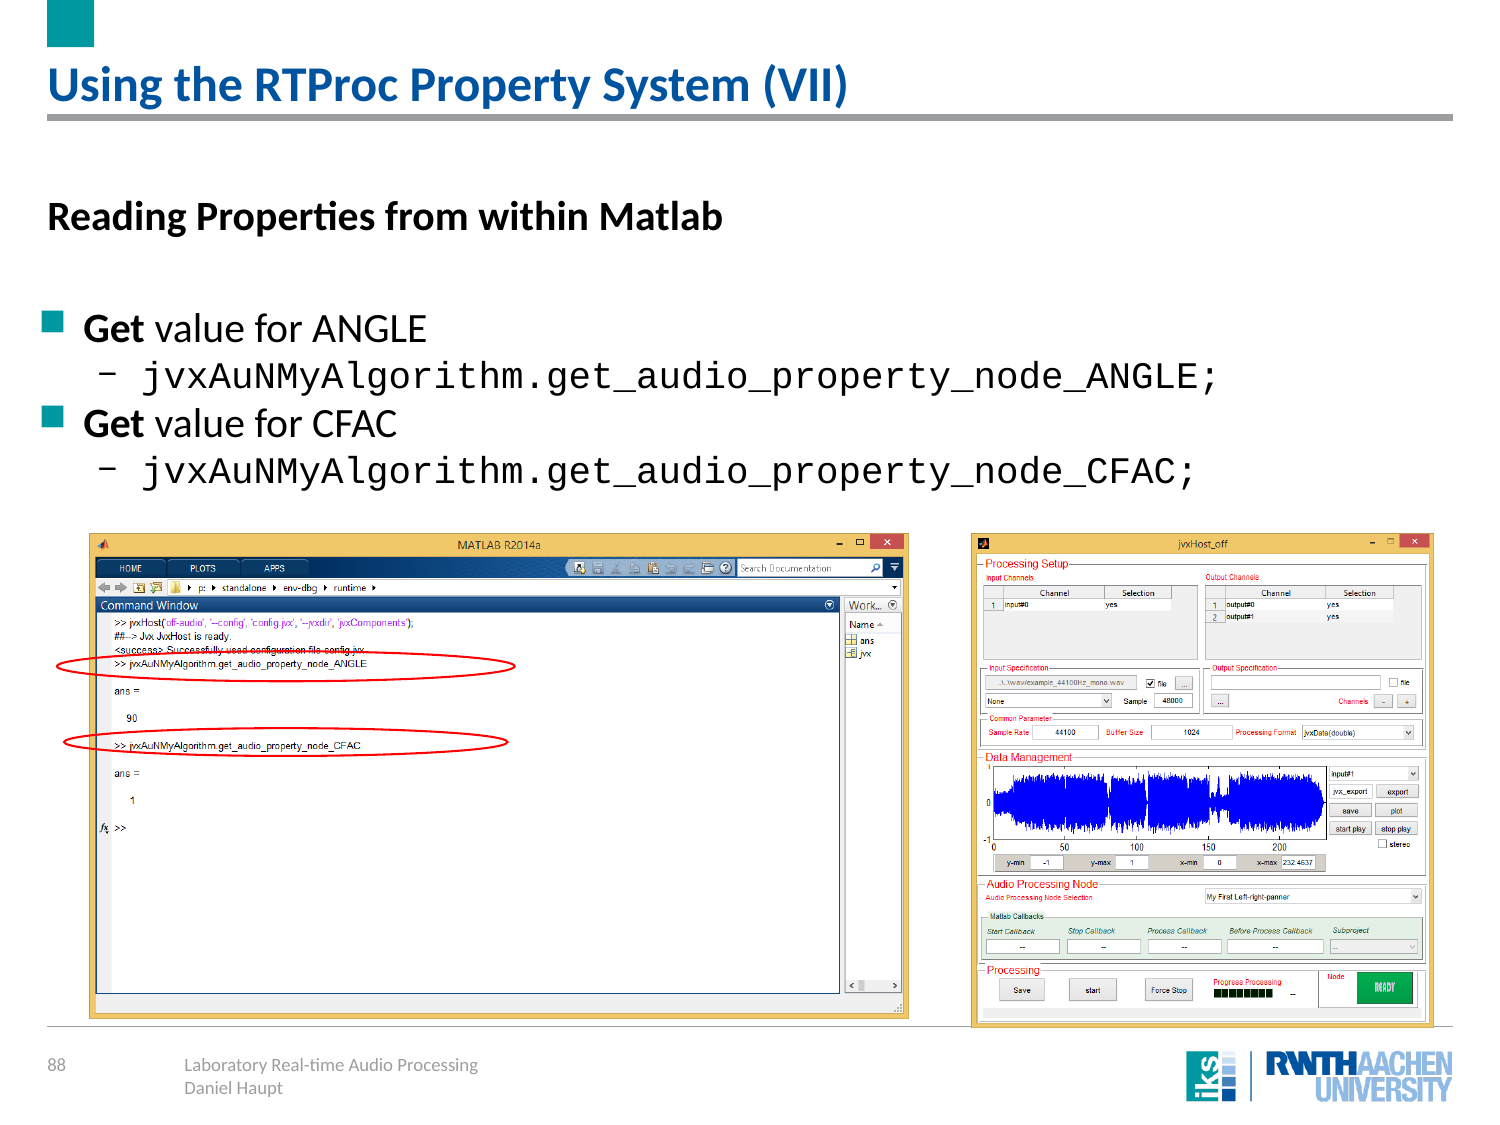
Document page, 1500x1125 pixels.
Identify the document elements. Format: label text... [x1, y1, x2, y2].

list Get value for ANGLE jvxAuNMyAlgorithm.get_audio_property_node_ANGLE; Get value for CFAC jvxAuNMyAlgorithm.get_audio_property_node_CFAC; [38, 301, 1445, 826]
text_box [62, 734, 89, 750]
text_box [55, 657, 89, 675]
picture [89, 533, 909, 1019]
title Using the RTProc Property System (VII) [47, 46, 1453, 113]
picture [971, 533, 1467, 1125]
list Reading Properties from within Matlab [47, 188, 1453, 231]
